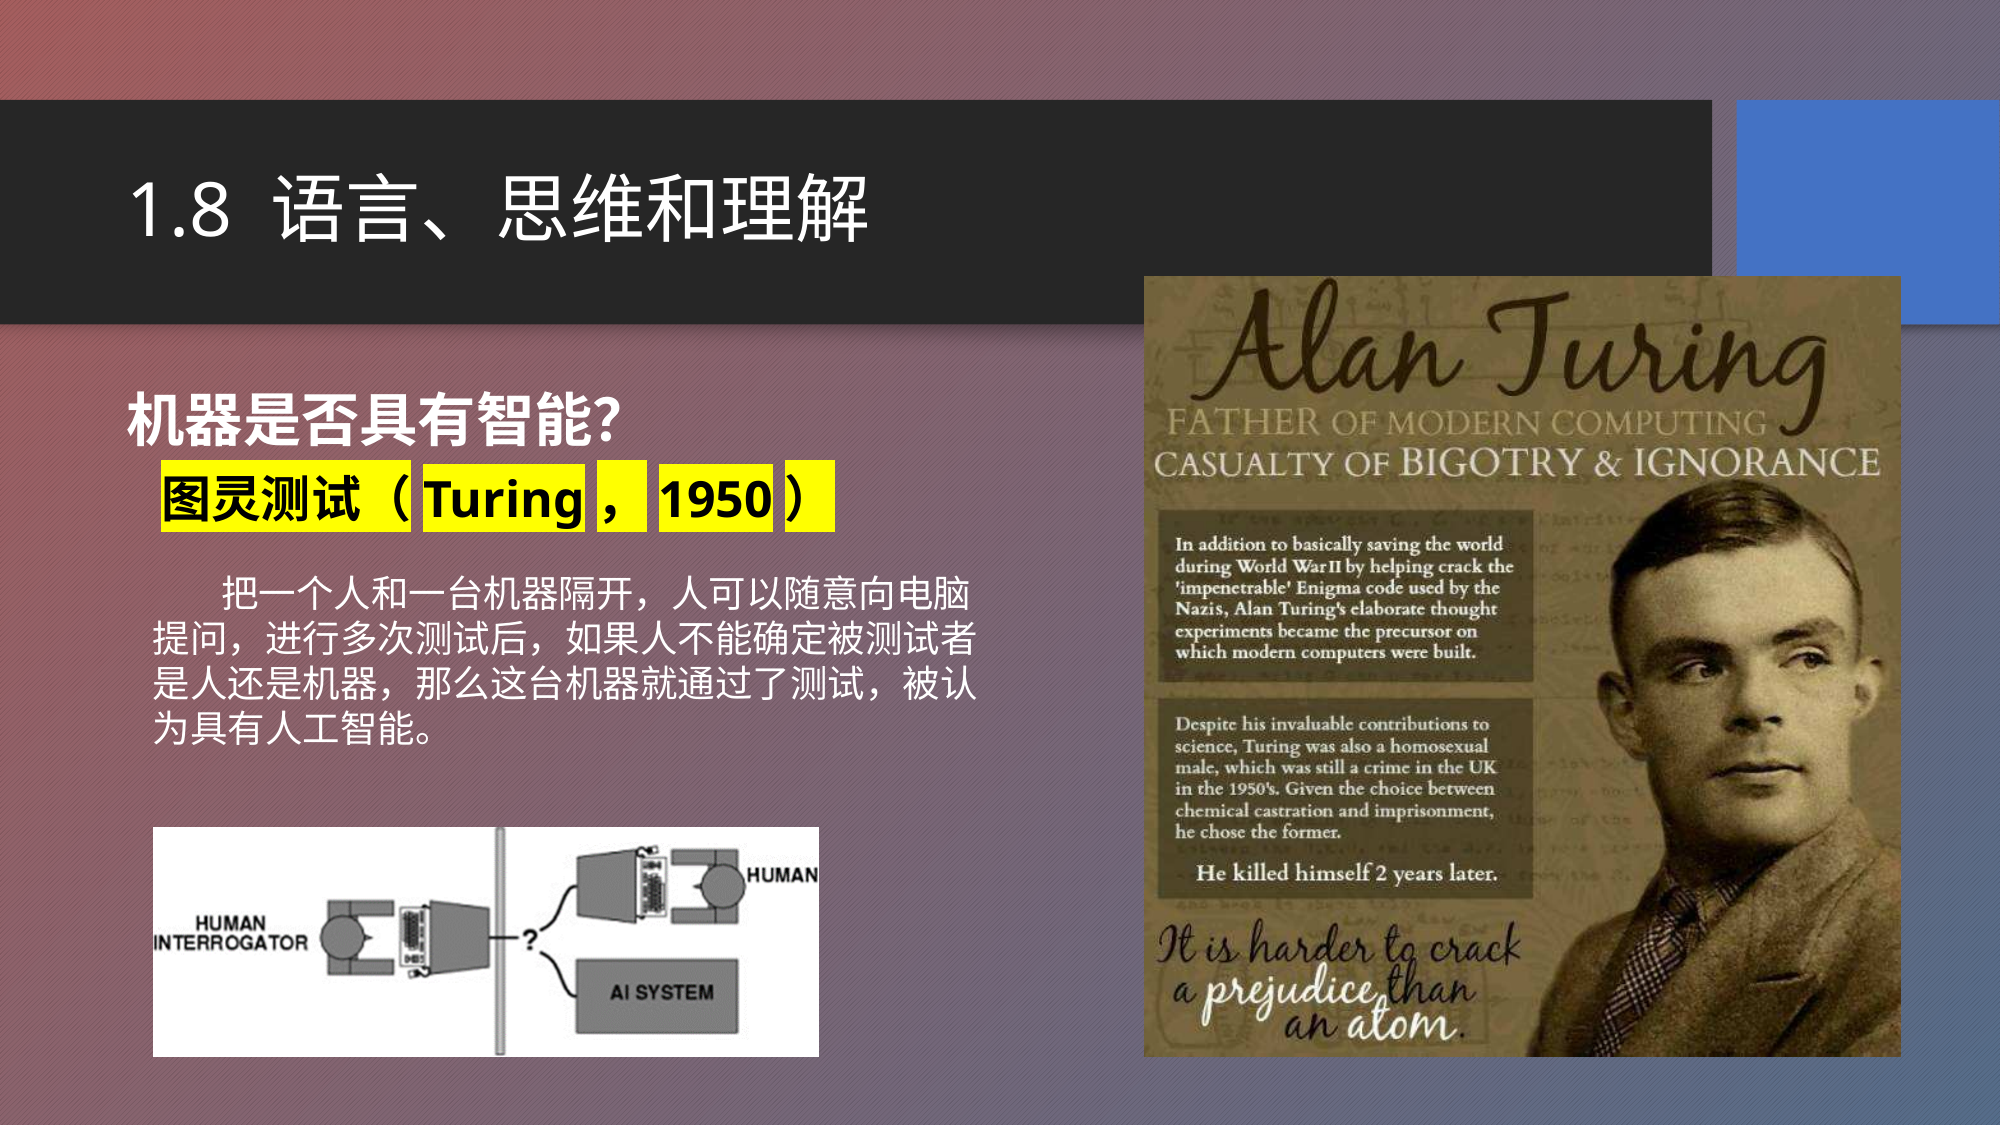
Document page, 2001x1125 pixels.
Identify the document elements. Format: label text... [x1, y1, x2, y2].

text_box 把一个人和一台机器隔开，人可以随意向电脑提问，进行多次测试后，如果人不能确定被测试者是人还是机器，那么这台机器就通过了测试，被认为具有人工智能。 [138, 562, 1022, 758]
picture [0, 276, 2000, 1057]
list 机器是否具有智能？ 图灵测试（Turing，1950） [111, 383, 1143, 974]
picture [153, 826, 819, 1057]
title 1.8 语言、思维和理解 [111, 123, 1689, 301]
